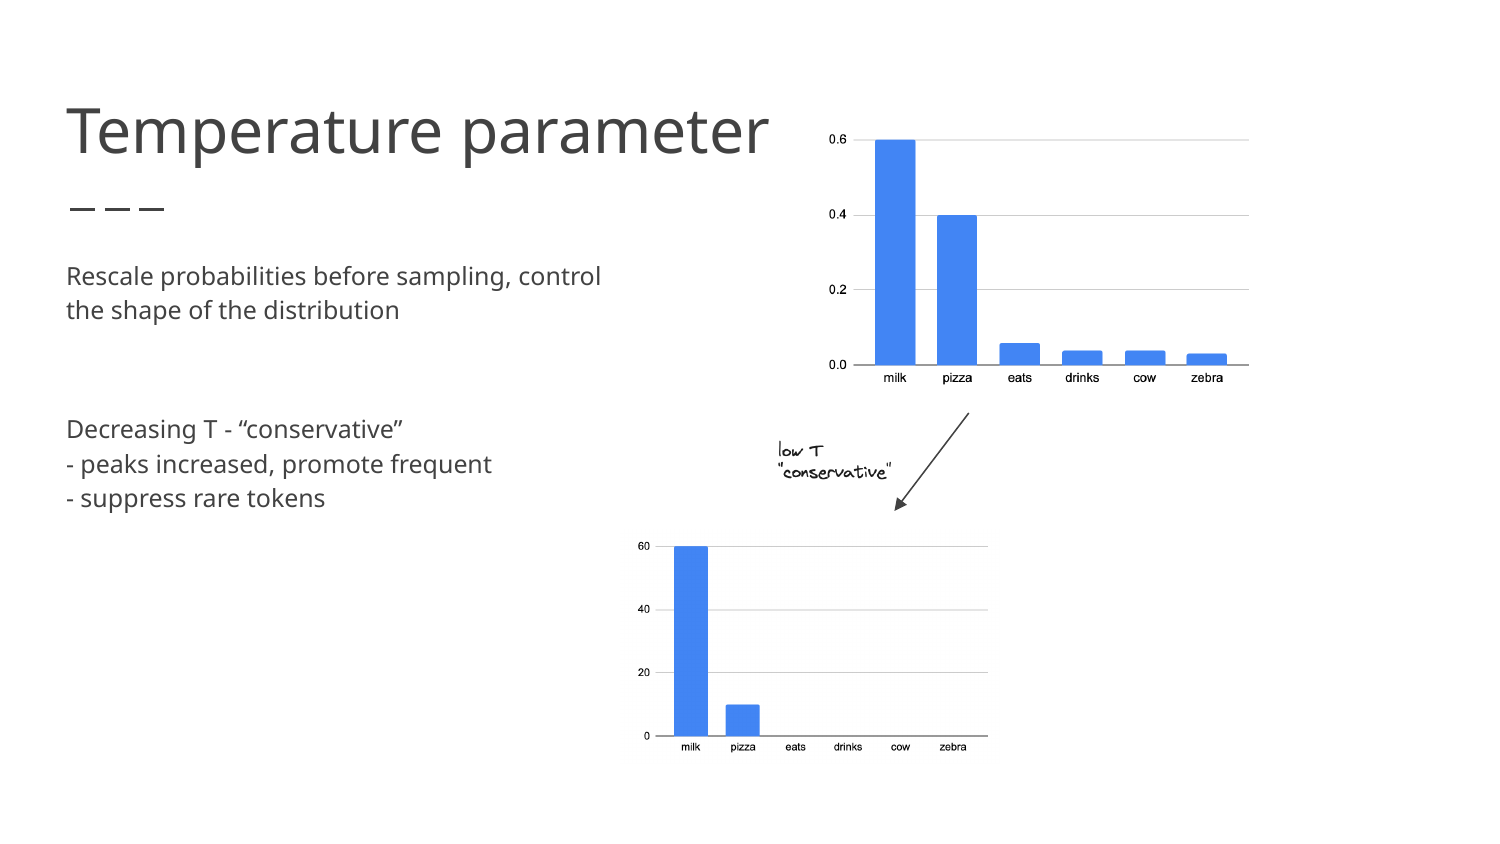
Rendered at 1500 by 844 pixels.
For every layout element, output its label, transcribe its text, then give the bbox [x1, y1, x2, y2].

list Rescale probabilities before sampling, control the shape of the distribution Decreasing T - “conservative” - peaks increased, promote frequent - suppress rare tokens [51, 240, 639, 750]
picture [811, 118, 1263, 399]
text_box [894, 412, 970, 512]
picture [620, 529, 1000, 765]
title Temperature parameter [51, 61, 1449, 182]
picture [757, 422, 902, 493]
